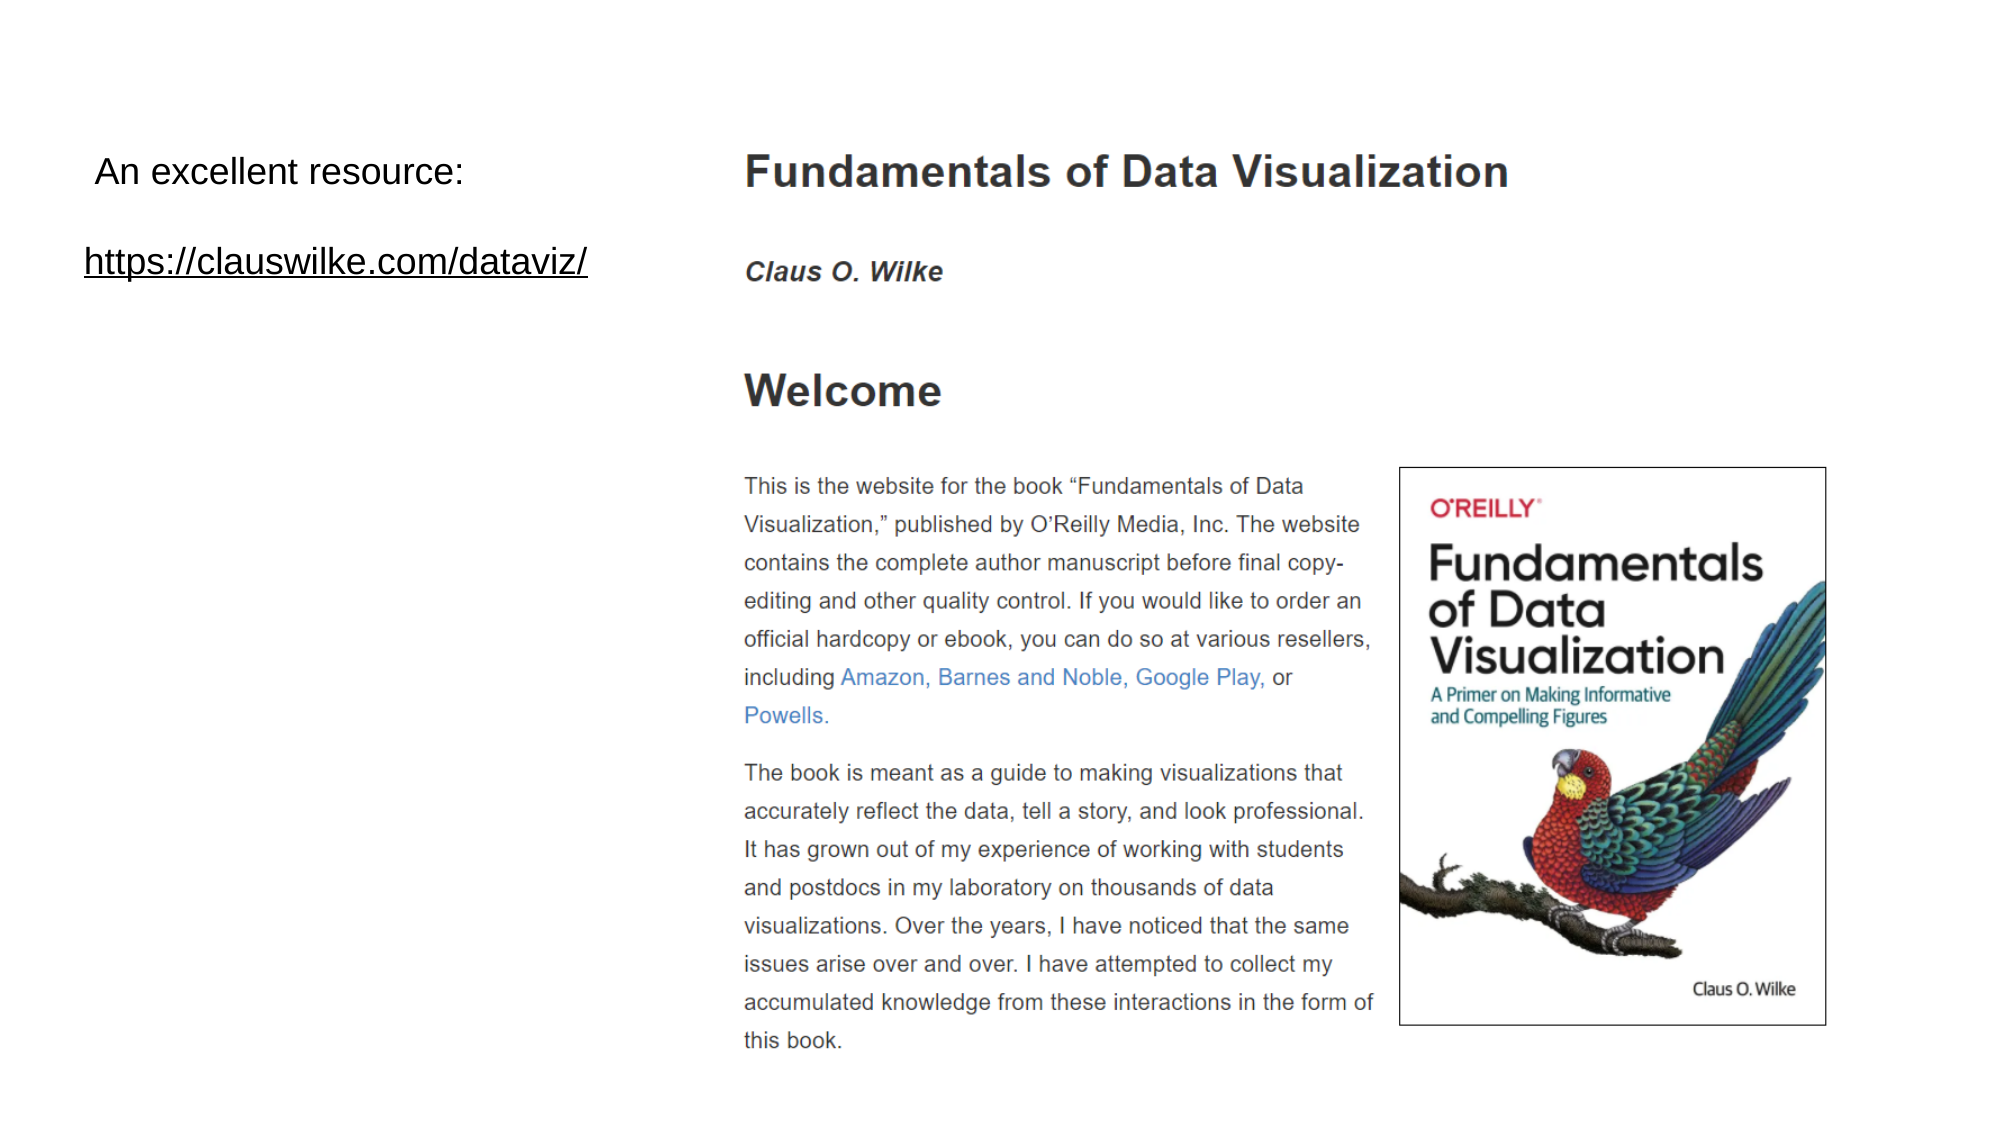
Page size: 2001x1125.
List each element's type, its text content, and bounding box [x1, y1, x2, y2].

picture [692, 133, 1850, 1064]
text_box An excellent resource: https://clauswilke.com/dataviz/ [69, 139, 636, 289]
